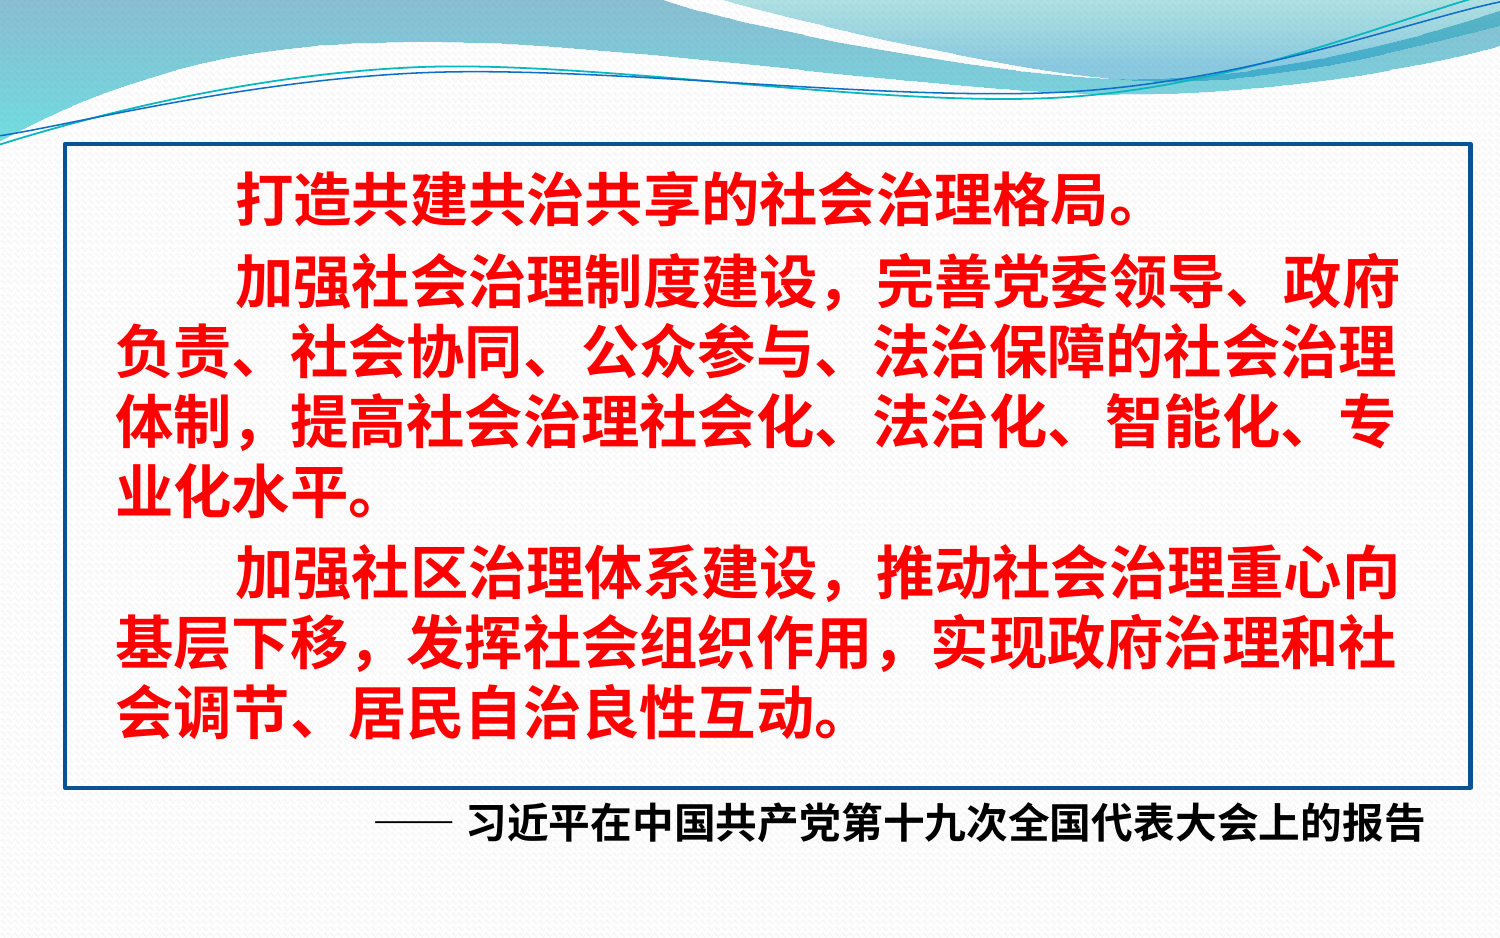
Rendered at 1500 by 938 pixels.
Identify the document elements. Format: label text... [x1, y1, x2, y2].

title ——习近平在中国共产党第十九次全国代表大会上的报告 [371, 777, 1500, 847]
text_box [63, 142, 1473, 790]
